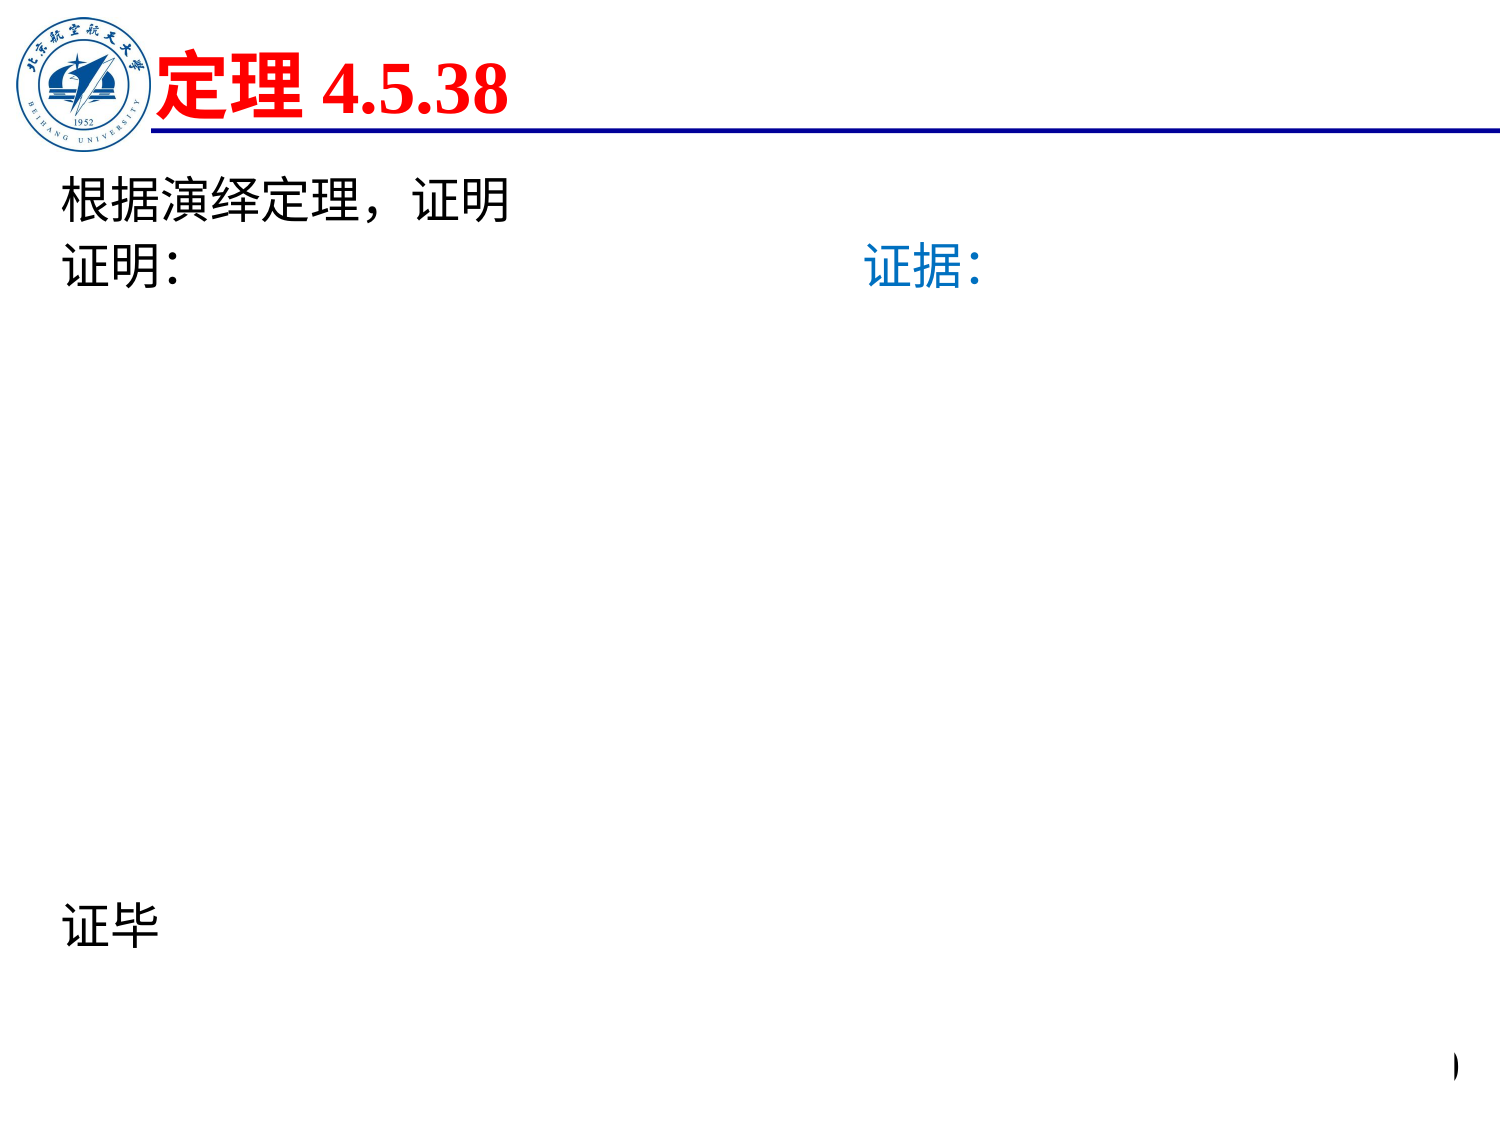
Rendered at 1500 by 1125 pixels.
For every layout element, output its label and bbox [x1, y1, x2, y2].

picture [16, 17, 151, 152]
